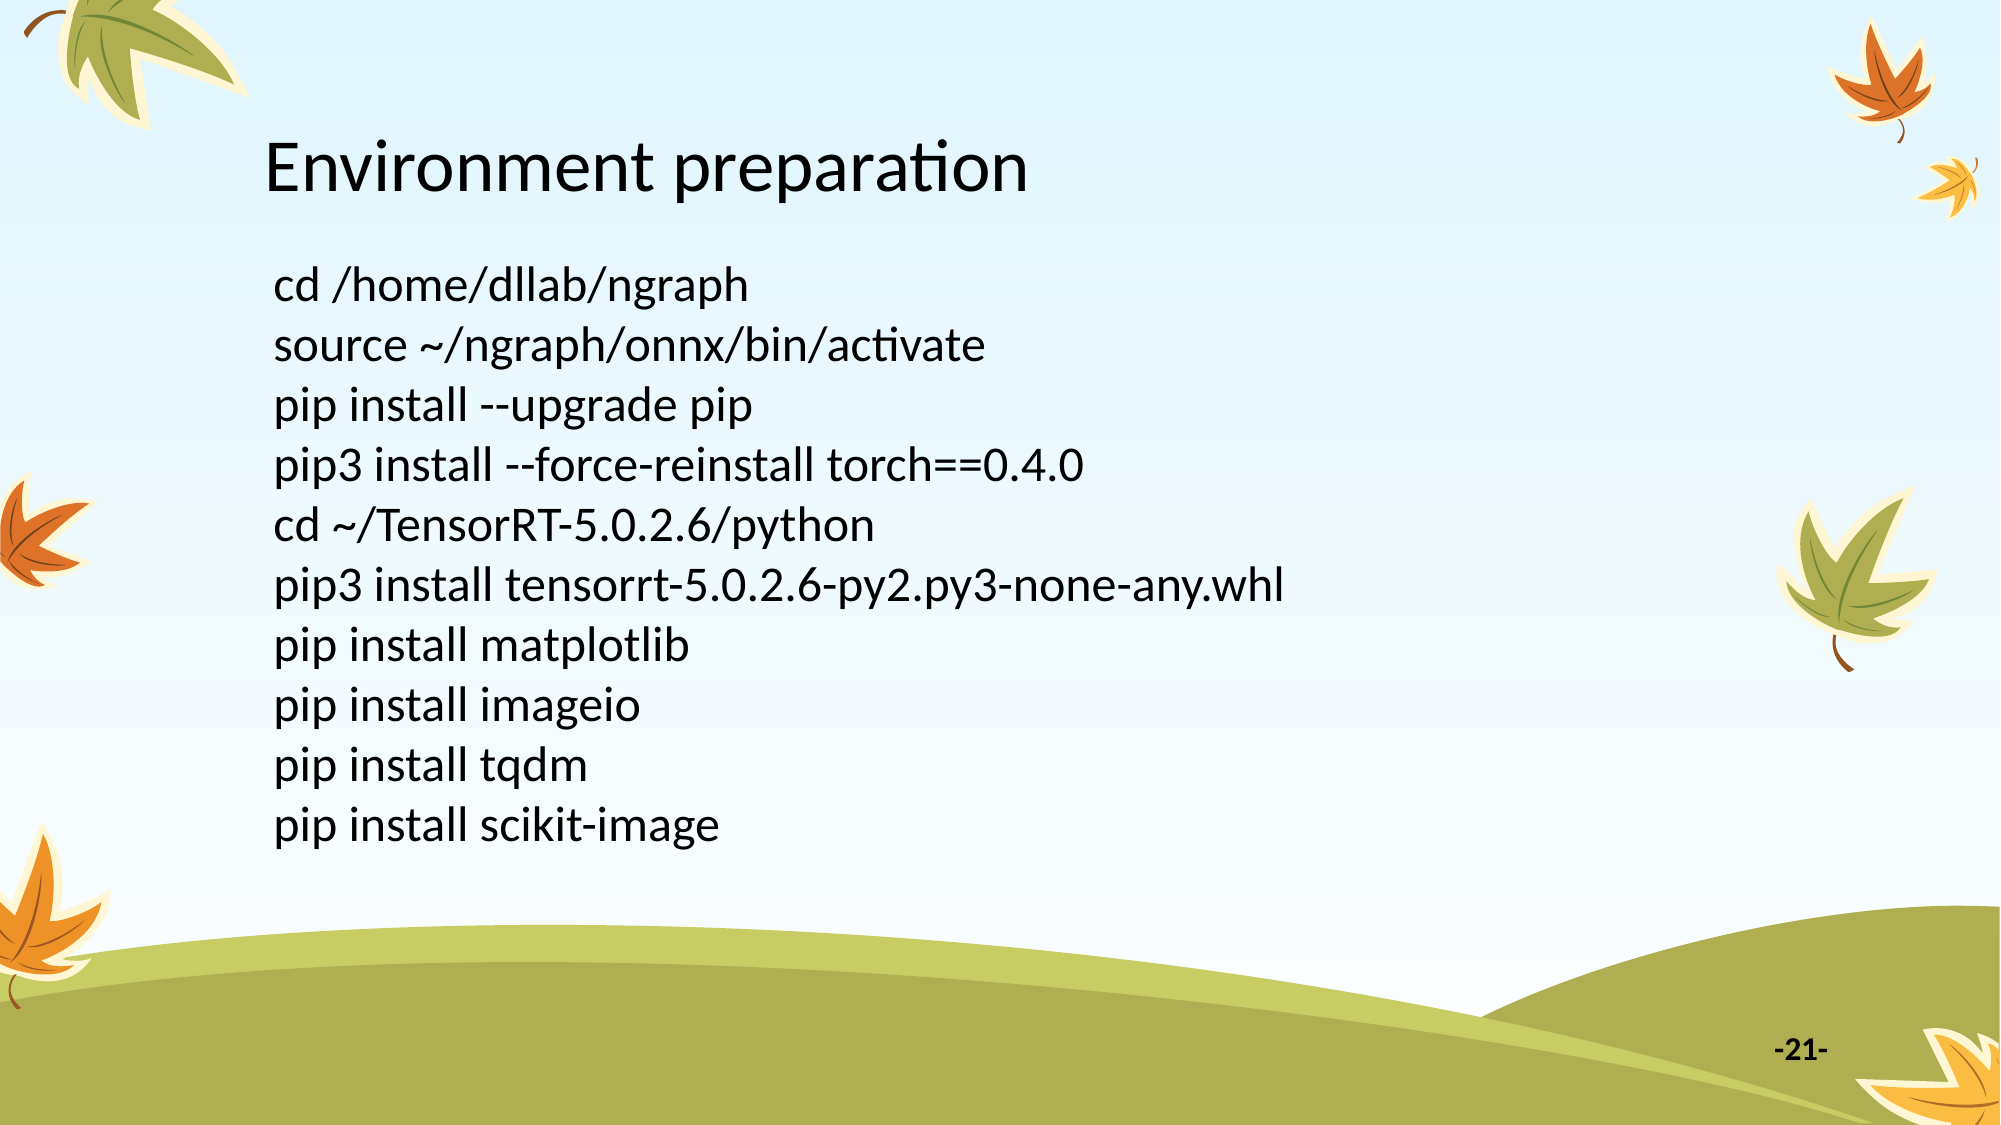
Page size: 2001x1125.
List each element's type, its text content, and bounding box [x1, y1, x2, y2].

list cd /home/dllab/ngraph source ~/ngraph/onnx/bin/activate pip install --upgrade pip pip3 install --force-reinstall torch==0.4.0 cd ~/TensorRT-5.0.2.6/python pip3 install tensorrt-5.0.2.6-py2.py3-none-any.whl pip install matplotlib pip install imageio pip install tqdm pip install scikit-image [250, 243, 1750, 925]
title Environment preparation [249, 12, 1749, 216]
